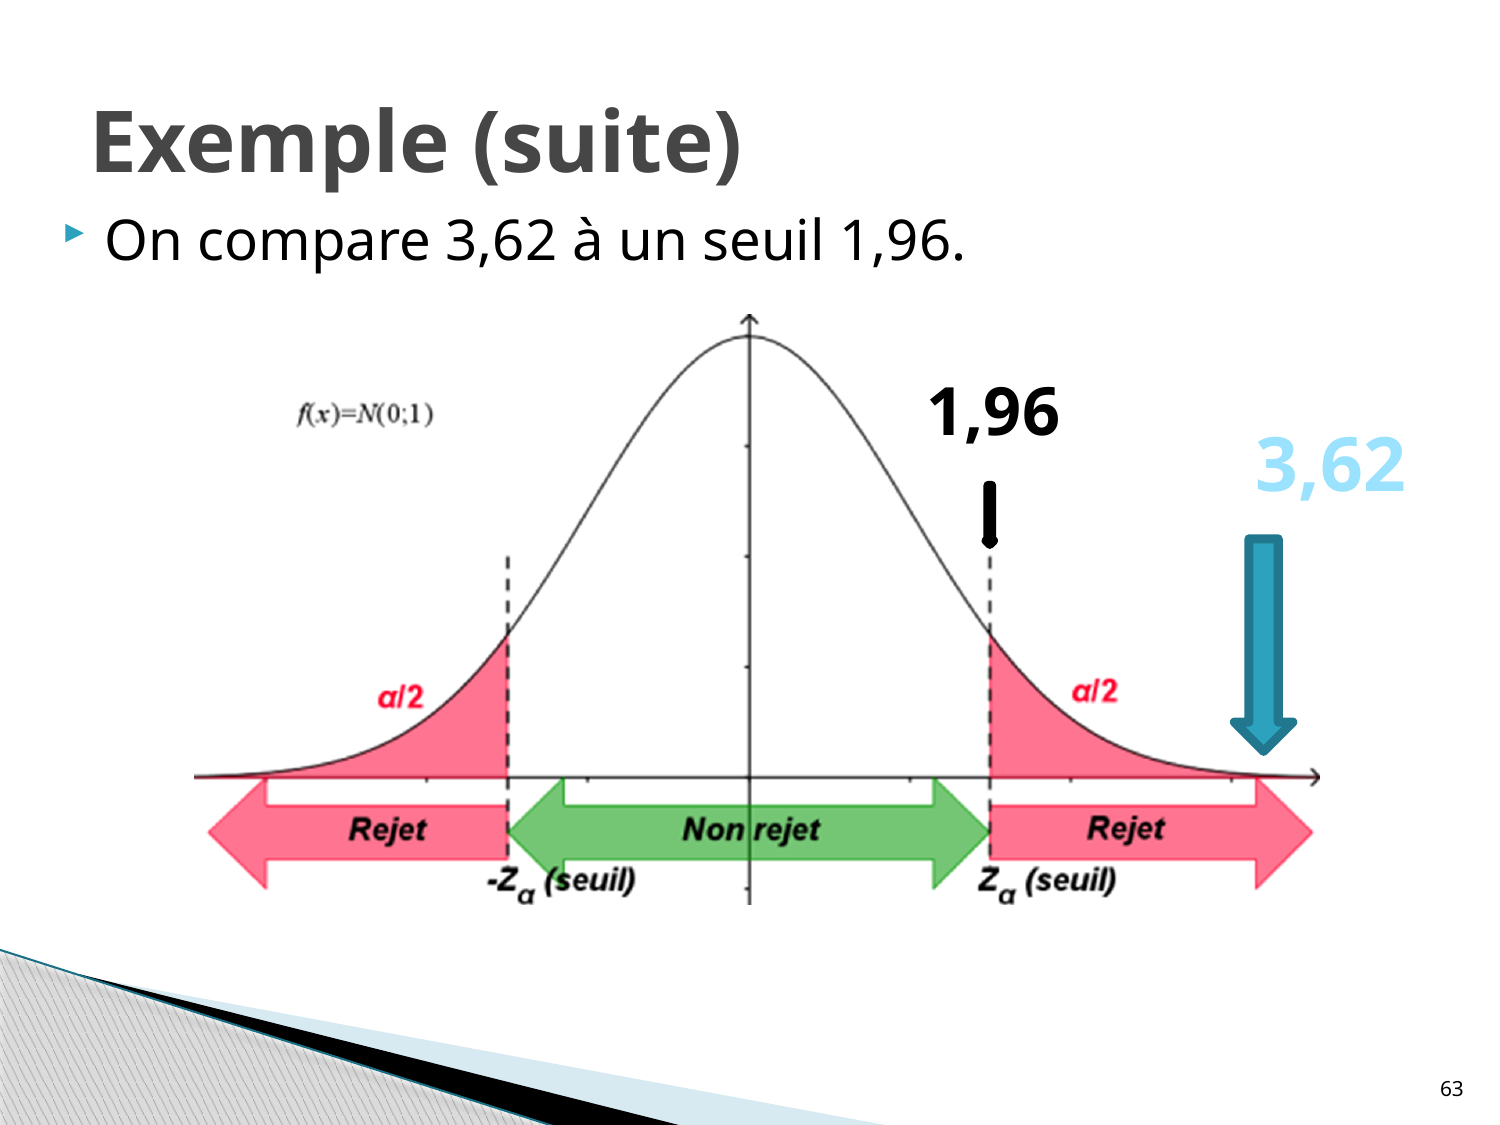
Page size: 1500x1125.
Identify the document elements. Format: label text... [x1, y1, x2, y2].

slide_number 63 [1418, 1051, 1479, 1112]
text_box 3,62 [1325, 408, 1422, 514]
picture [194, 314, 1320, 906]
text_box On compare 3,62 à un seuil 1,96. [29, 196, 1380, 939]
title Exemple (suite) [75, 45, 1425, 233]
